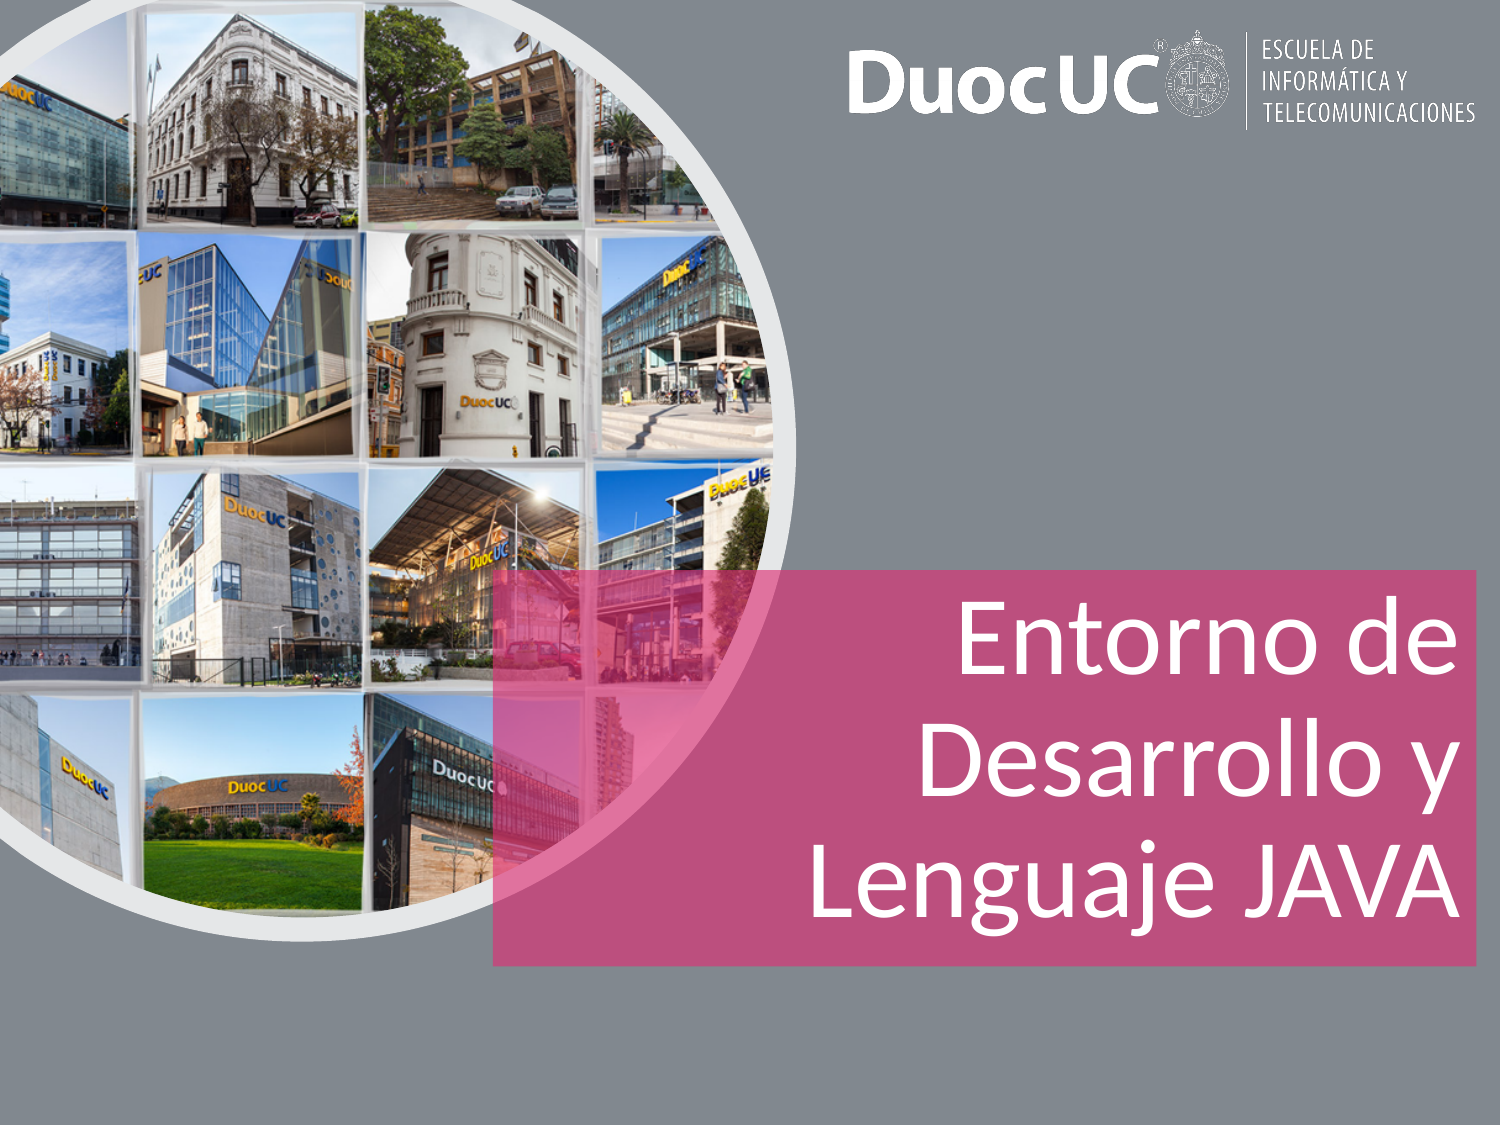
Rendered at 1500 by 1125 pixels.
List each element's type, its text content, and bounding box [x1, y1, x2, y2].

picture [849, 30, 1475, 130]
title Entorno de Desarrollo y Lenguaje JAVA [492, 570, 1477, 967]
picture [0, 0, 774, 918]
